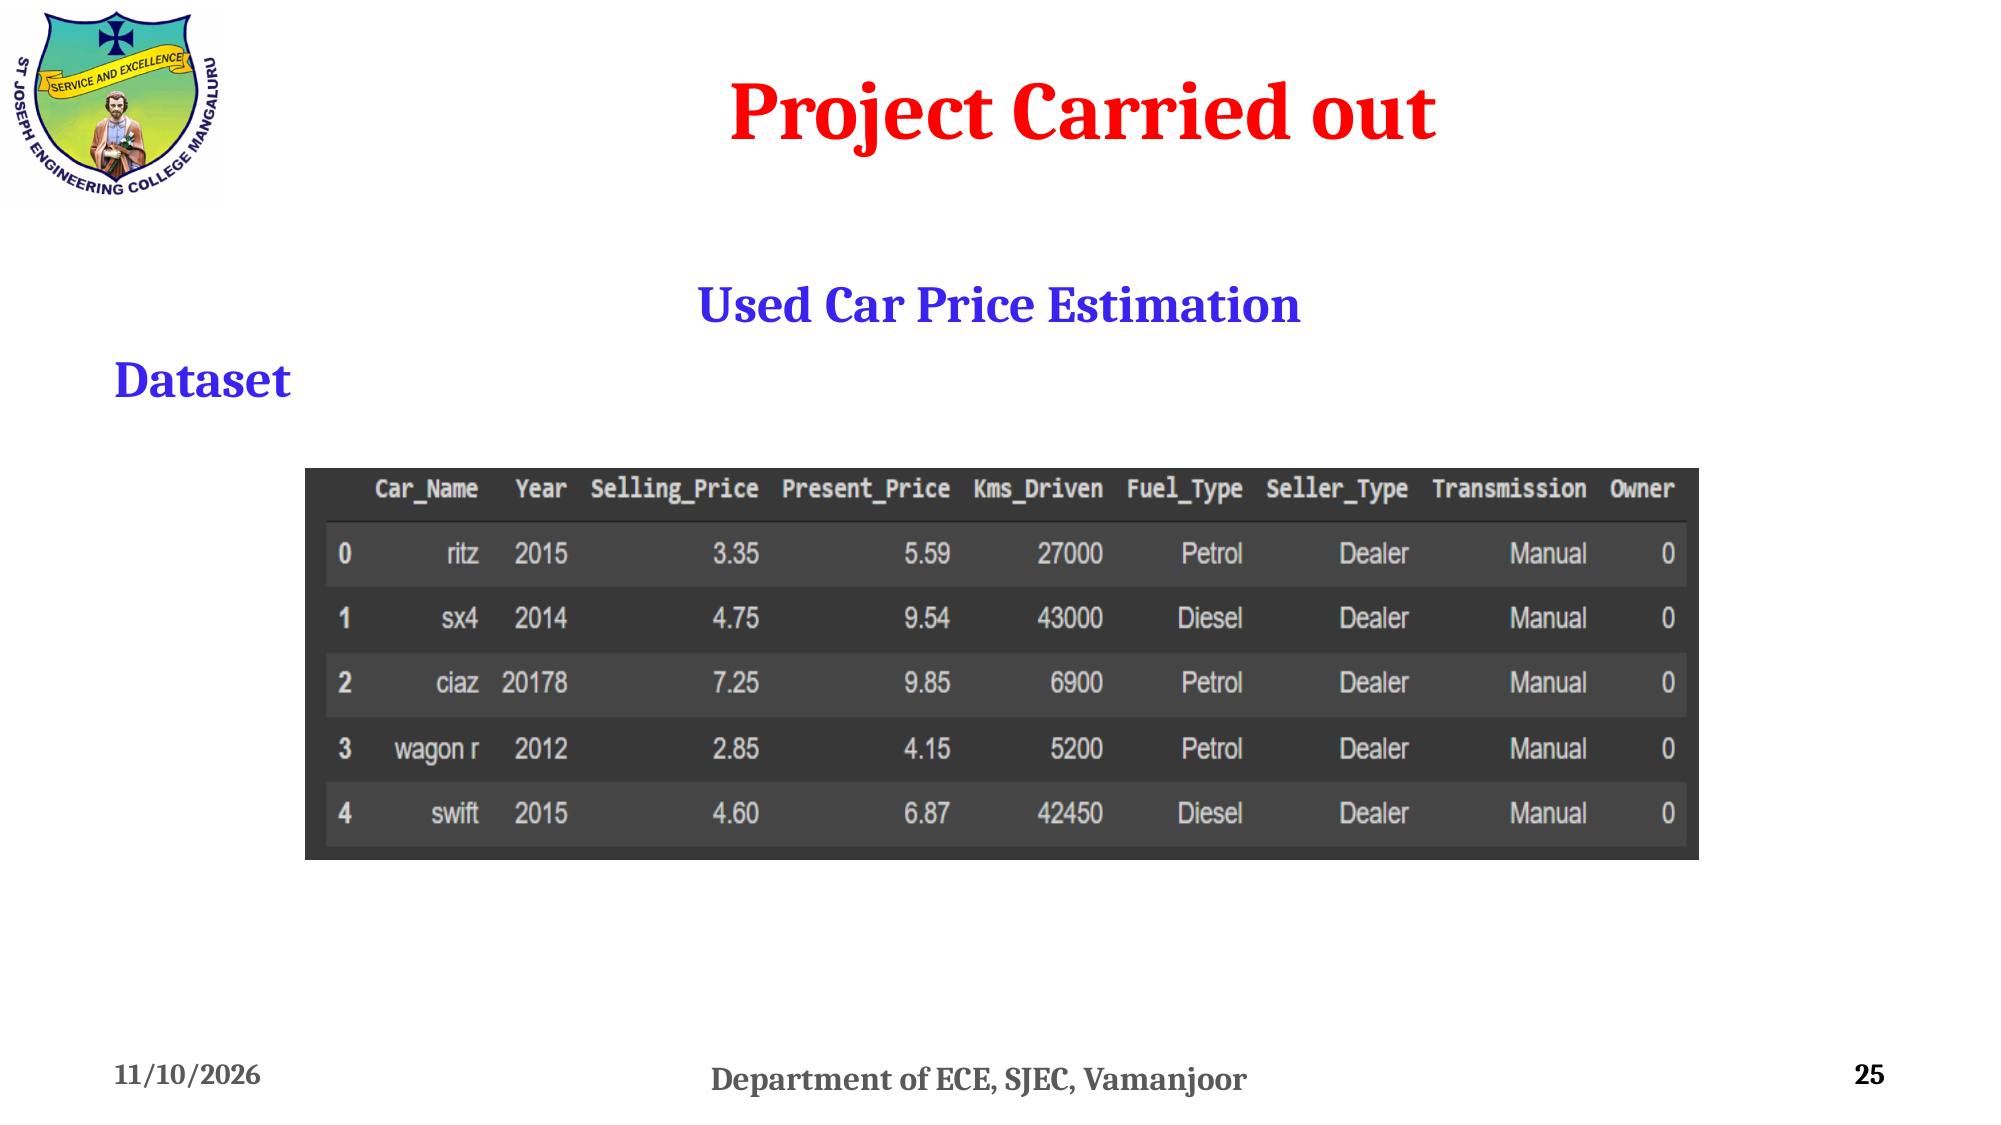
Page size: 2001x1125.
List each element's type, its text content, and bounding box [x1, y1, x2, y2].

text_box Department of ECE, SJEC, Vamanjoor [695, 1050, 1330, 1110]
slide_number 25 [1433, 1042, 1900, 1103]
title Project Carried out [266, 24, 1900, 187]
list Used Car Price Estimation Dataset [99, 187, 1900, 1005]
picture [304, 468, 1700, 860]
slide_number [99, 1042, 567, 1103]
picture [0, 8, 225, 205]
